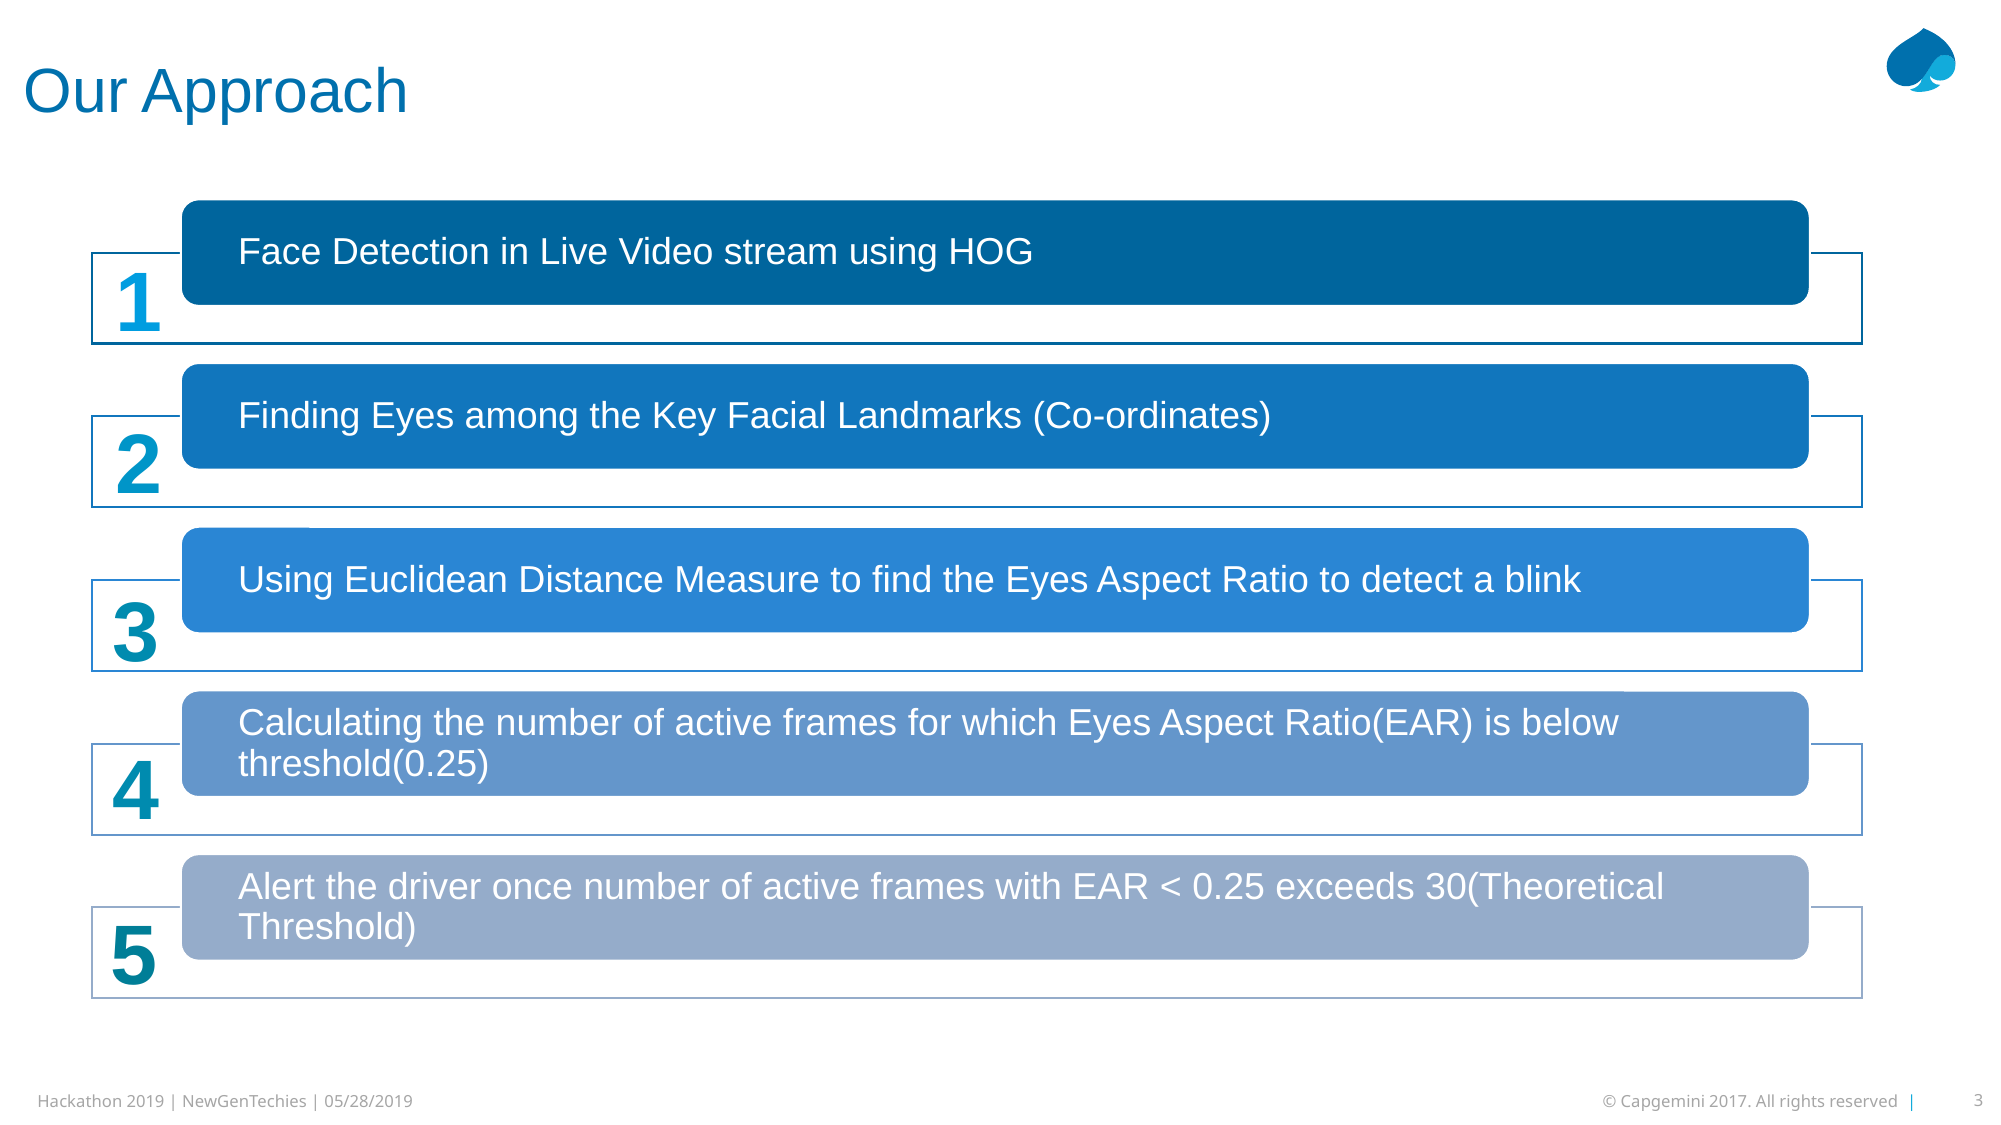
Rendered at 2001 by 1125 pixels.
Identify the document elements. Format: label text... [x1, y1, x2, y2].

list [92, 187, 1863, 1011]
text_box 3 [86, 579, 92, 646]
text_box 2 [88, 411, 92, 516]
text_box 5 [84, 902, 92, 1007]
title Our Approach [0, 0, 1800, 187]
text_box 1 [88, 249, 92, 332]
text_box 4 [85, 737, 92, 842]
